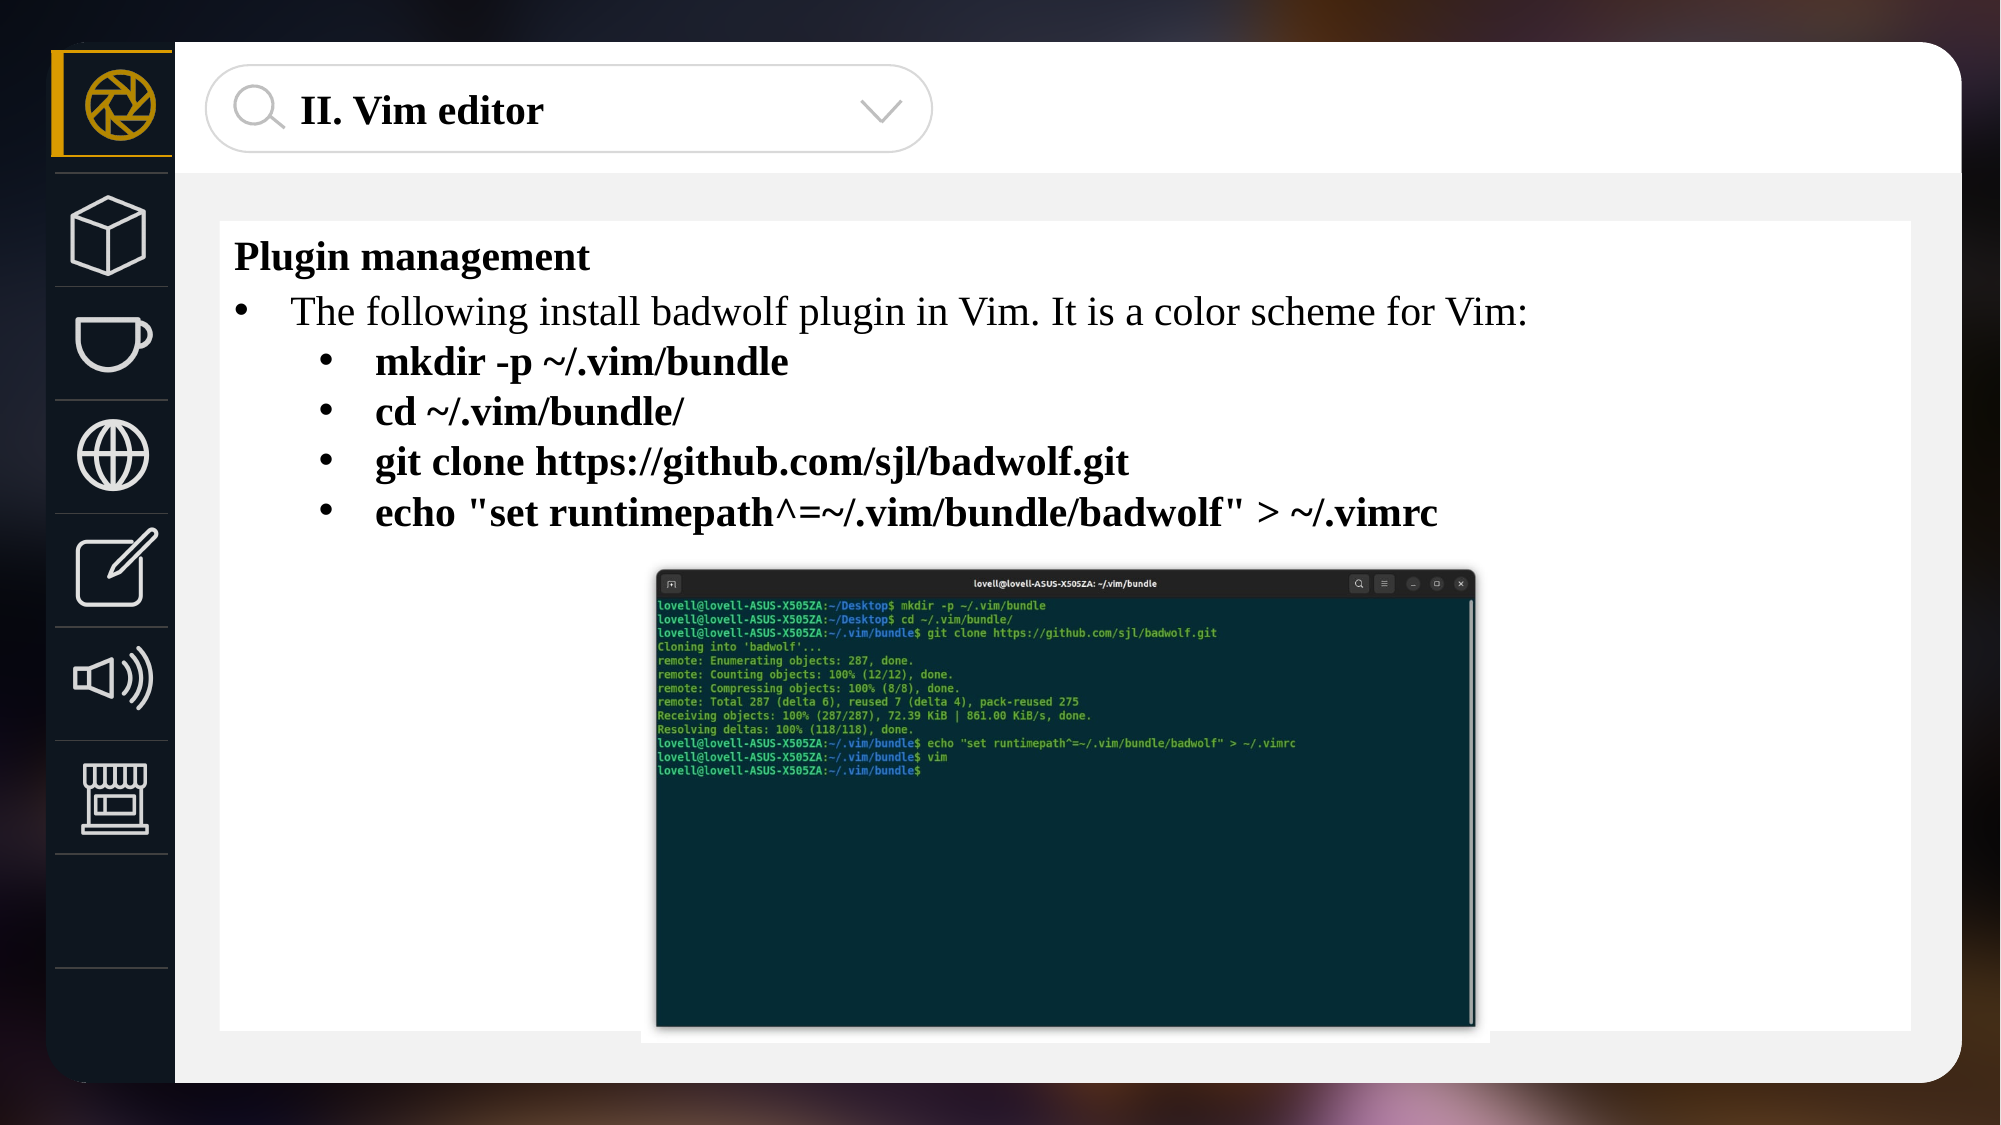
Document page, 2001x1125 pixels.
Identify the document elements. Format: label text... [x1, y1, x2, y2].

text_box The following install badwolf plugin in Vim. It is a color scheme for Vim: mkdir -p ~/.vim/bundle cd ~/.vim/bundle/ git clone https://github.com/sjl/badwolf.git echo "set runtimepath^=~/.vim/bundle/badwolf" > ~/.vimrc [219, 286, 1911, 542]
text_box II. Vim editor [285, 75, 888, 141]
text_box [51, 40, 185, 170]
text_box [219, 220, 1912, 1032]
picture [0, 0, 2001, 1125]
text_box Plugin management [219, 220, 1911, 286]
